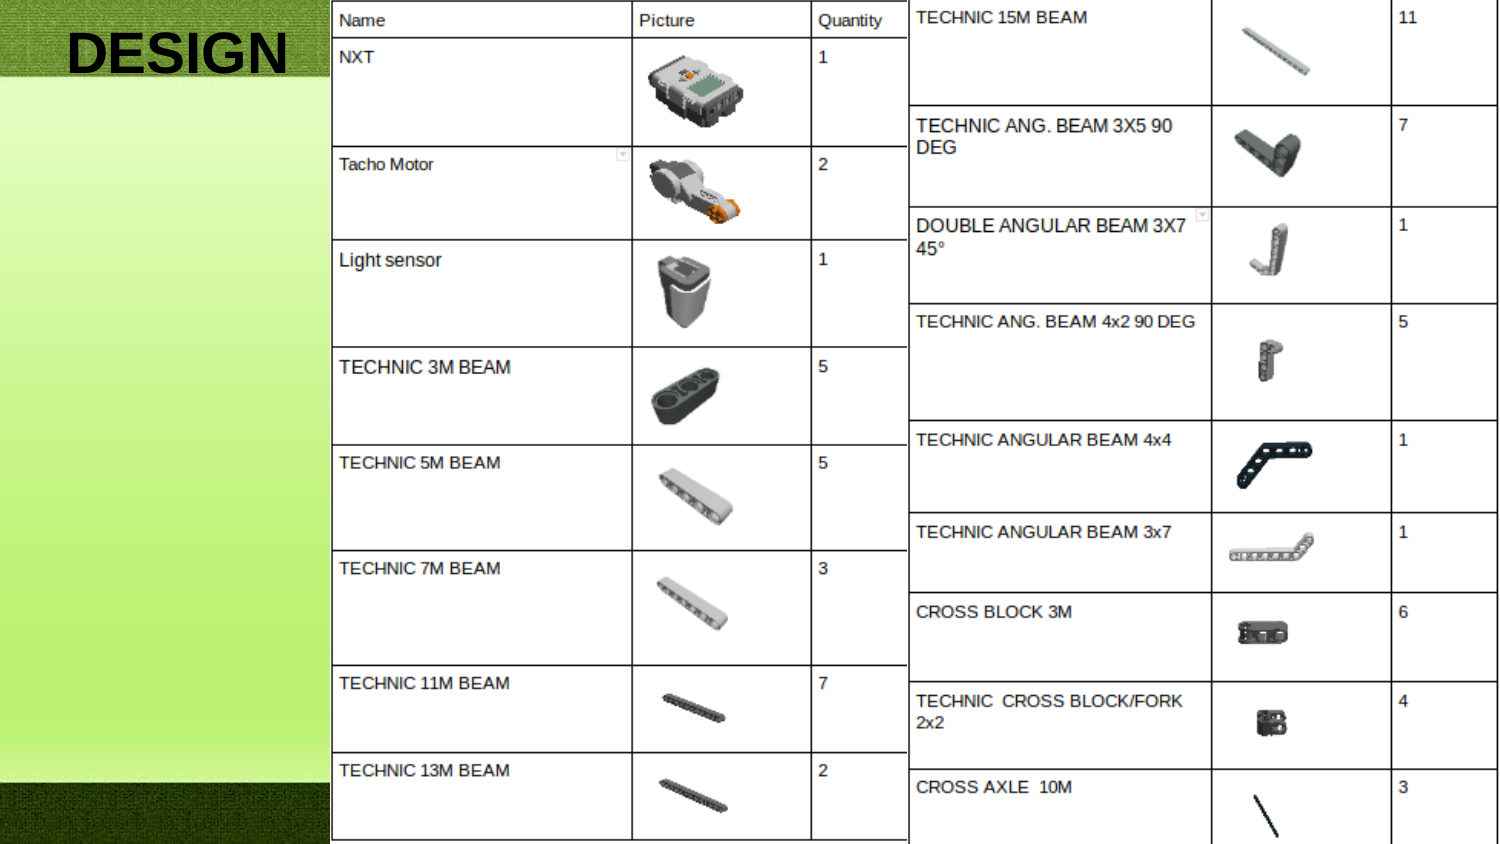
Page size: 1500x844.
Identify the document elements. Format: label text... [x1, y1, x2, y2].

picture [0, 0, 1500, 844]
title DESIGN [51, 0, 318, 94]
